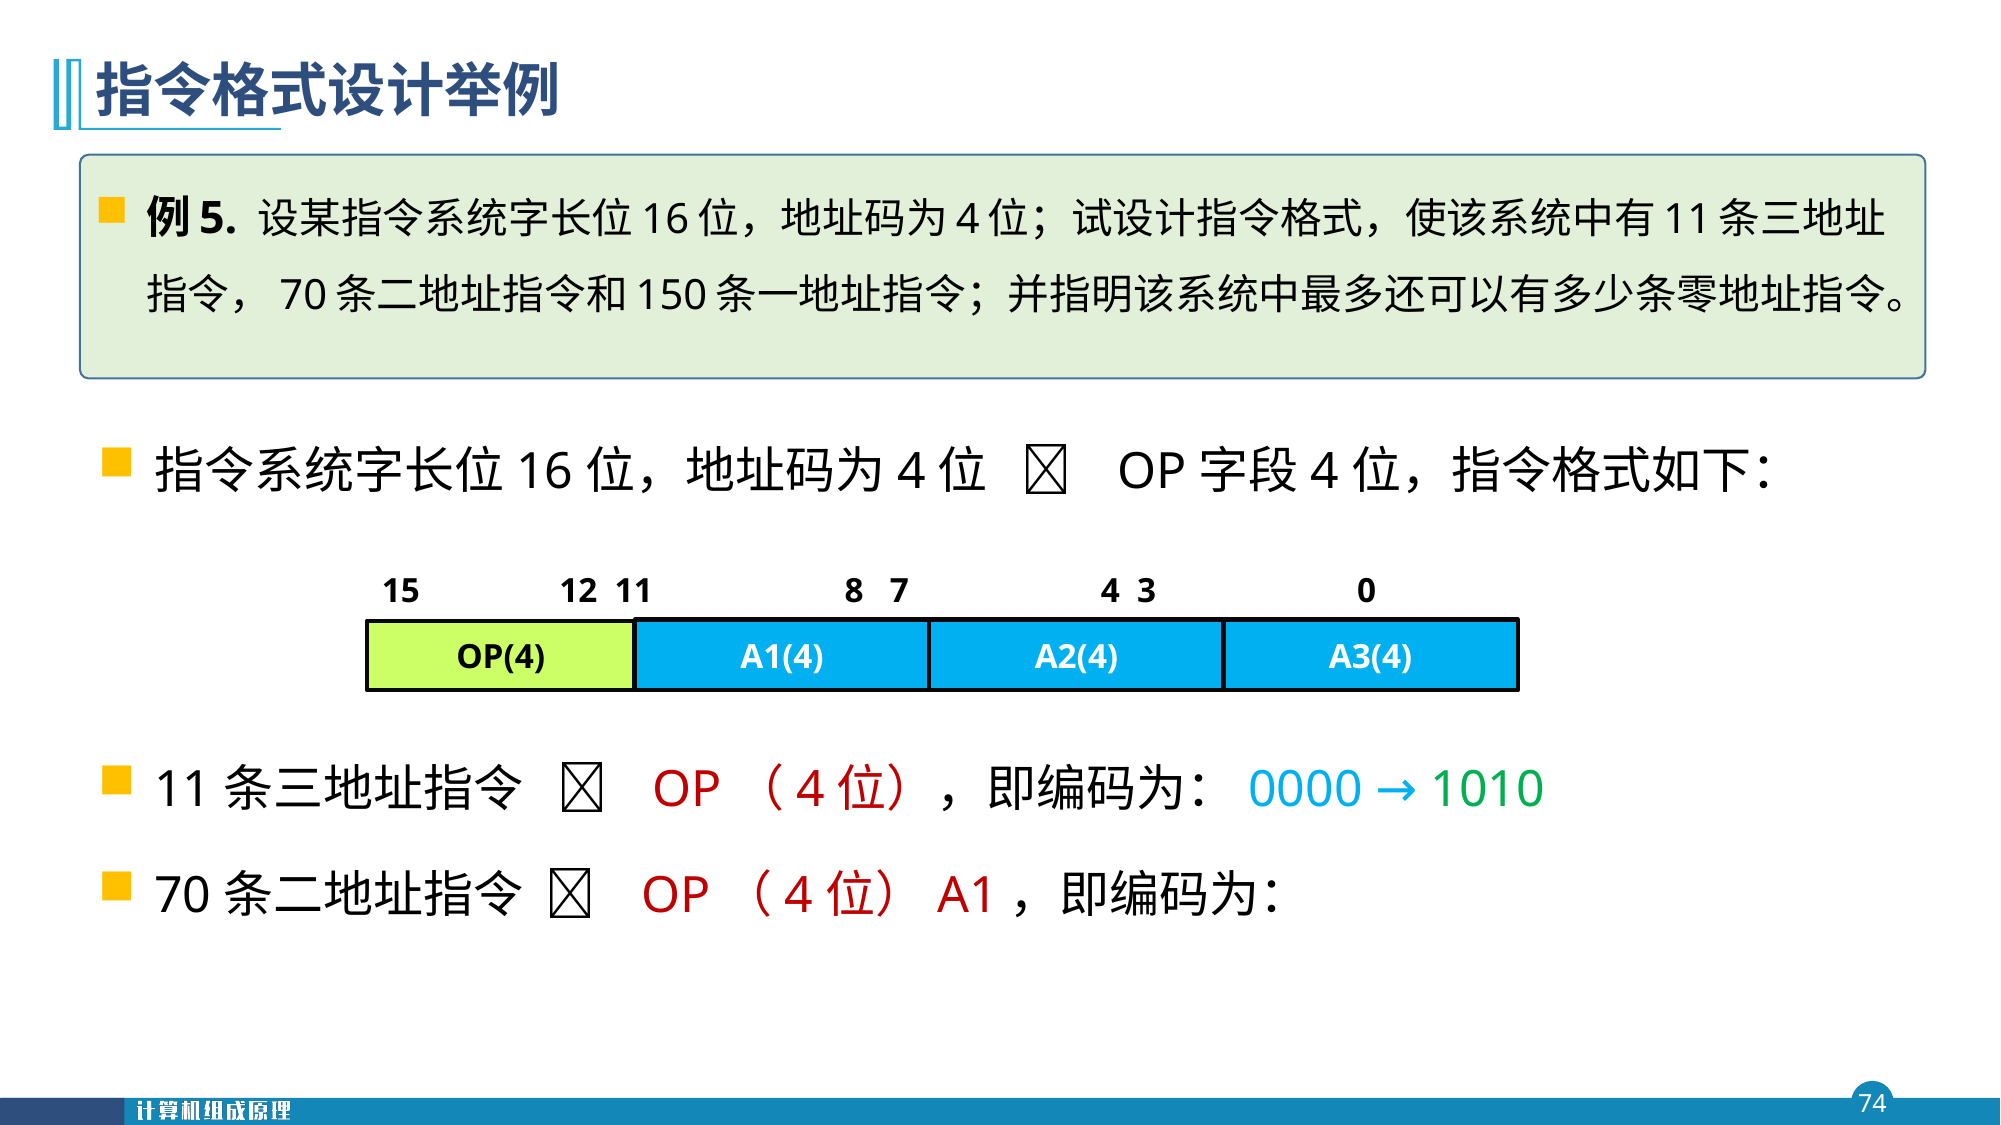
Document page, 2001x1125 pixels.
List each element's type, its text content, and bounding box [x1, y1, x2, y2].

title 指令格式设计举例 [80, 42, 1805, 144]
text_box [87, 153, 1927, 380]
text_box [367, 556, 1518, 691]
text_box 指令系统字长位16位，地址码为4位  OP字段4位，指令格式如下： 11条三地址指令  OP（4位），即编码为：0000 → 1010 70条二地址指令  OP（4位）A1，即编码为： [83, 410, 1904, 971]
list 例5. 设某指令系统字长位16位，地址码为4位；试设计指令格式，使该系统中有11条三地址指令，70条二地址指令和150条一地址指令；并指明该系统中最多还可以有多少条零地址指令。 [80, 154, 1901, 400]
